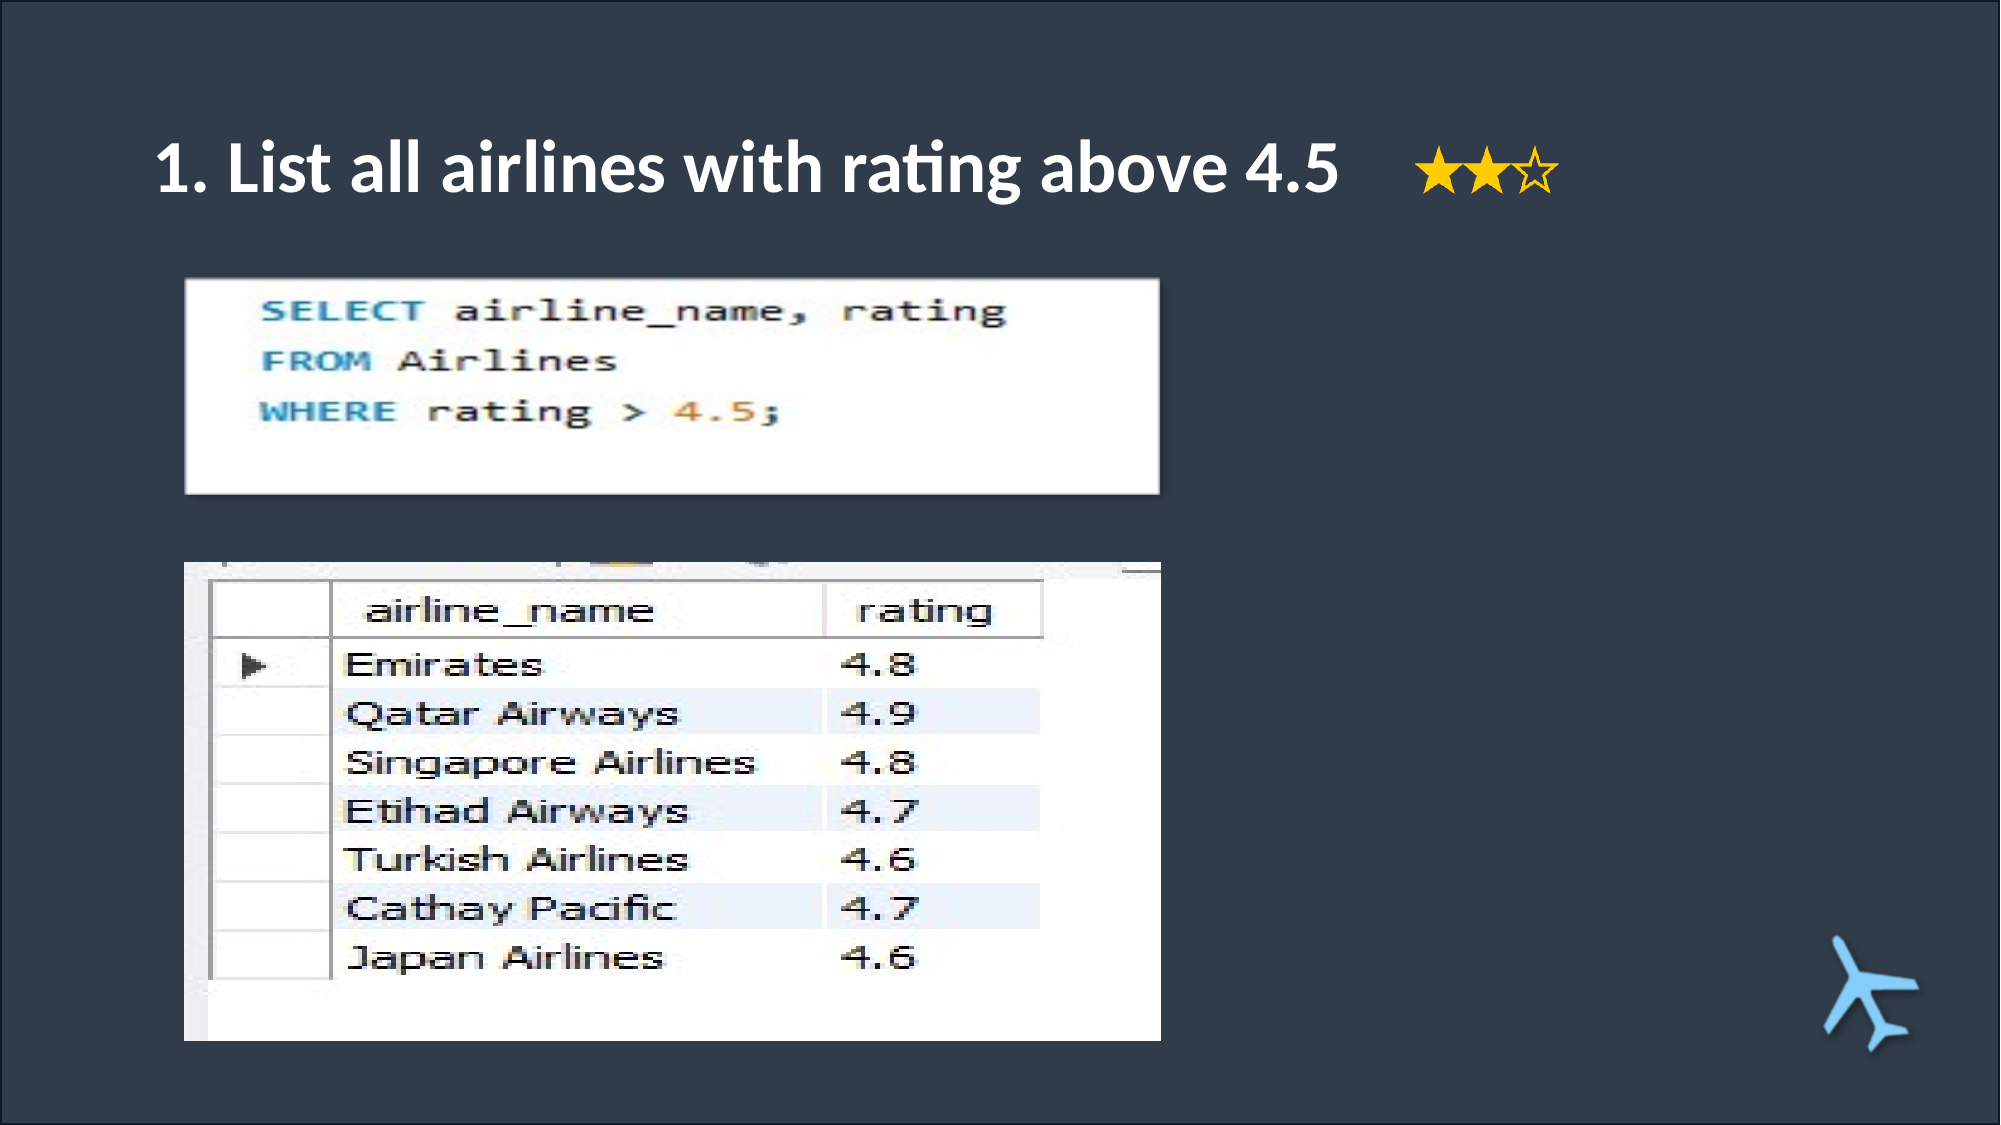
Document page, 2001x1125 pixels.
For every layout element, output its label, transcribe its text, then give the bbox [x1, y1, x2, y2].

picture [1767, 894, 1959, 1086]
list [184, 561, 1161, 1042]
text_box [0, 0, 2000, 1125]
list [184, 276, 1161, 496]
picture [1411, 93, 1563, 245]
title 1. List all airlines with rating above 4.5 [137, 59, 1863, 278]
